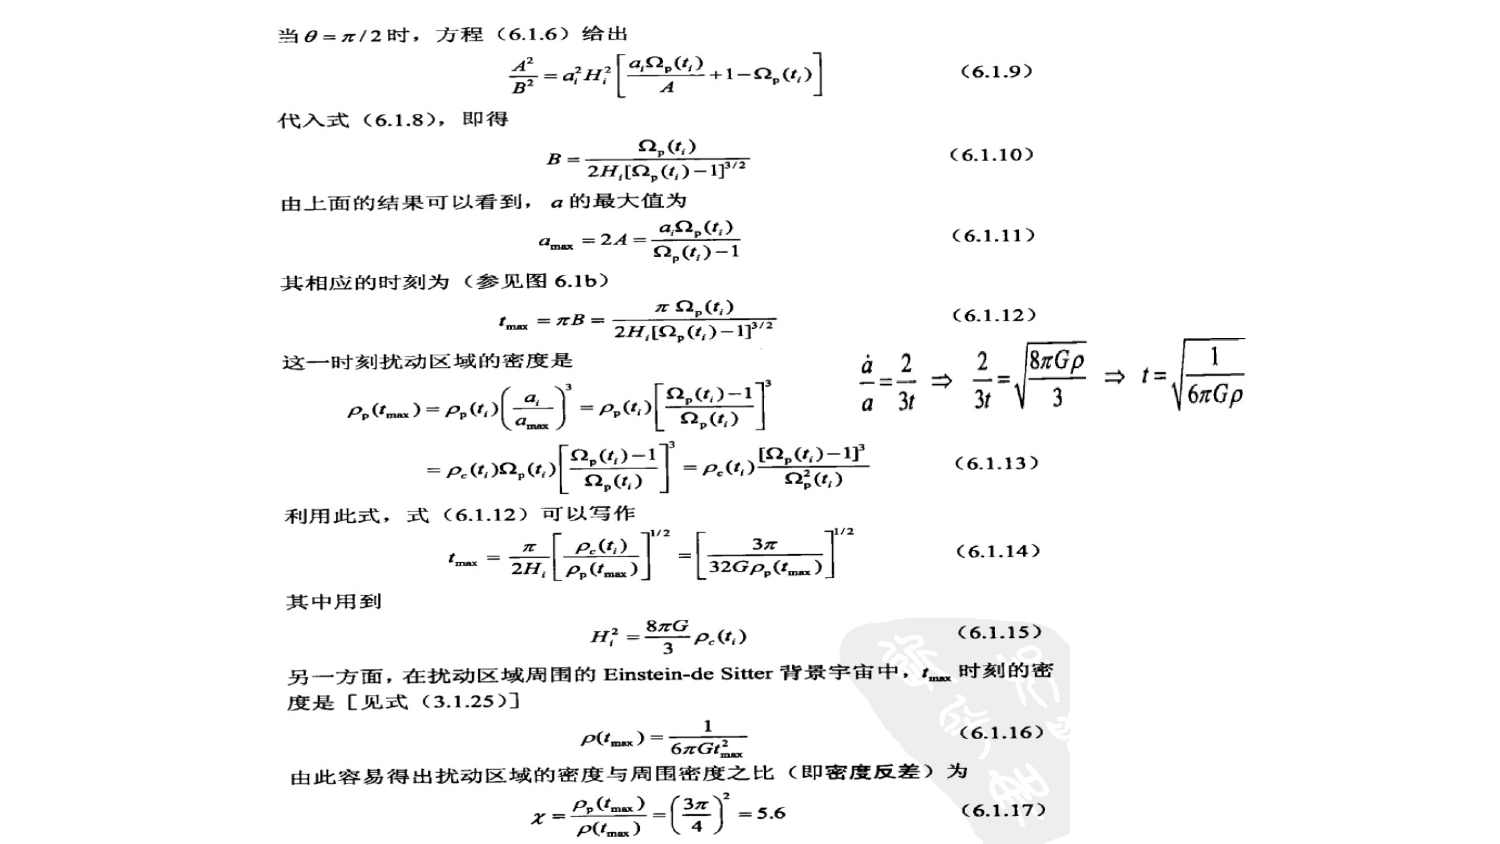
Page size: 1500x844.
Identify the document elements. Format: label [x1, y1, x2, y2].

text_box [276, 24, 1263, 844]
